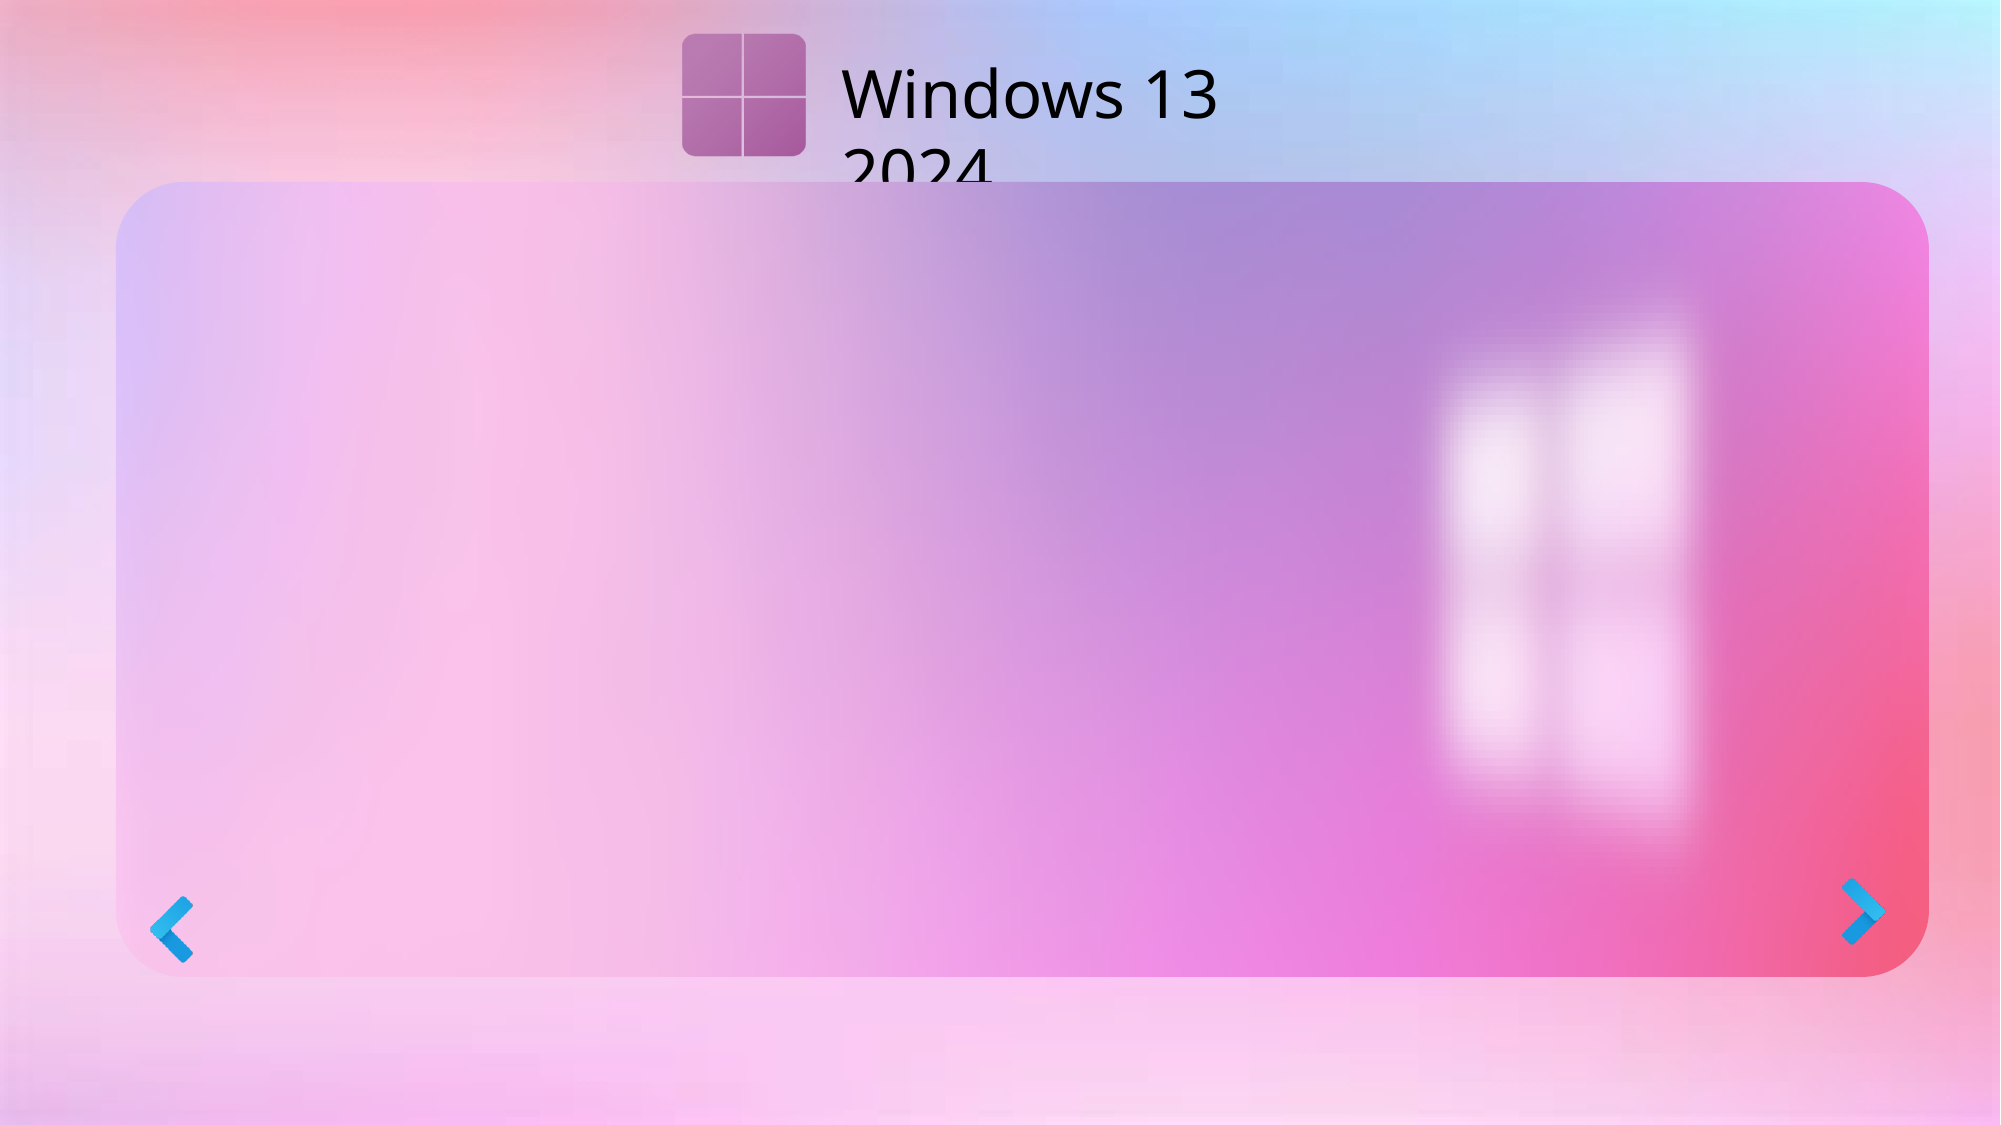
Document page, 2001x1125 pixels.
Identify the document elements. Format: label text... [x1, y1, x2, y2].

text_box Windows 13 2024 [826, 43, 1405, 181]
picture [115, 148, 1930, 978]
picture [658, 7, 827, 177]
text_box 2 [0, 0, 2000, 1125]
